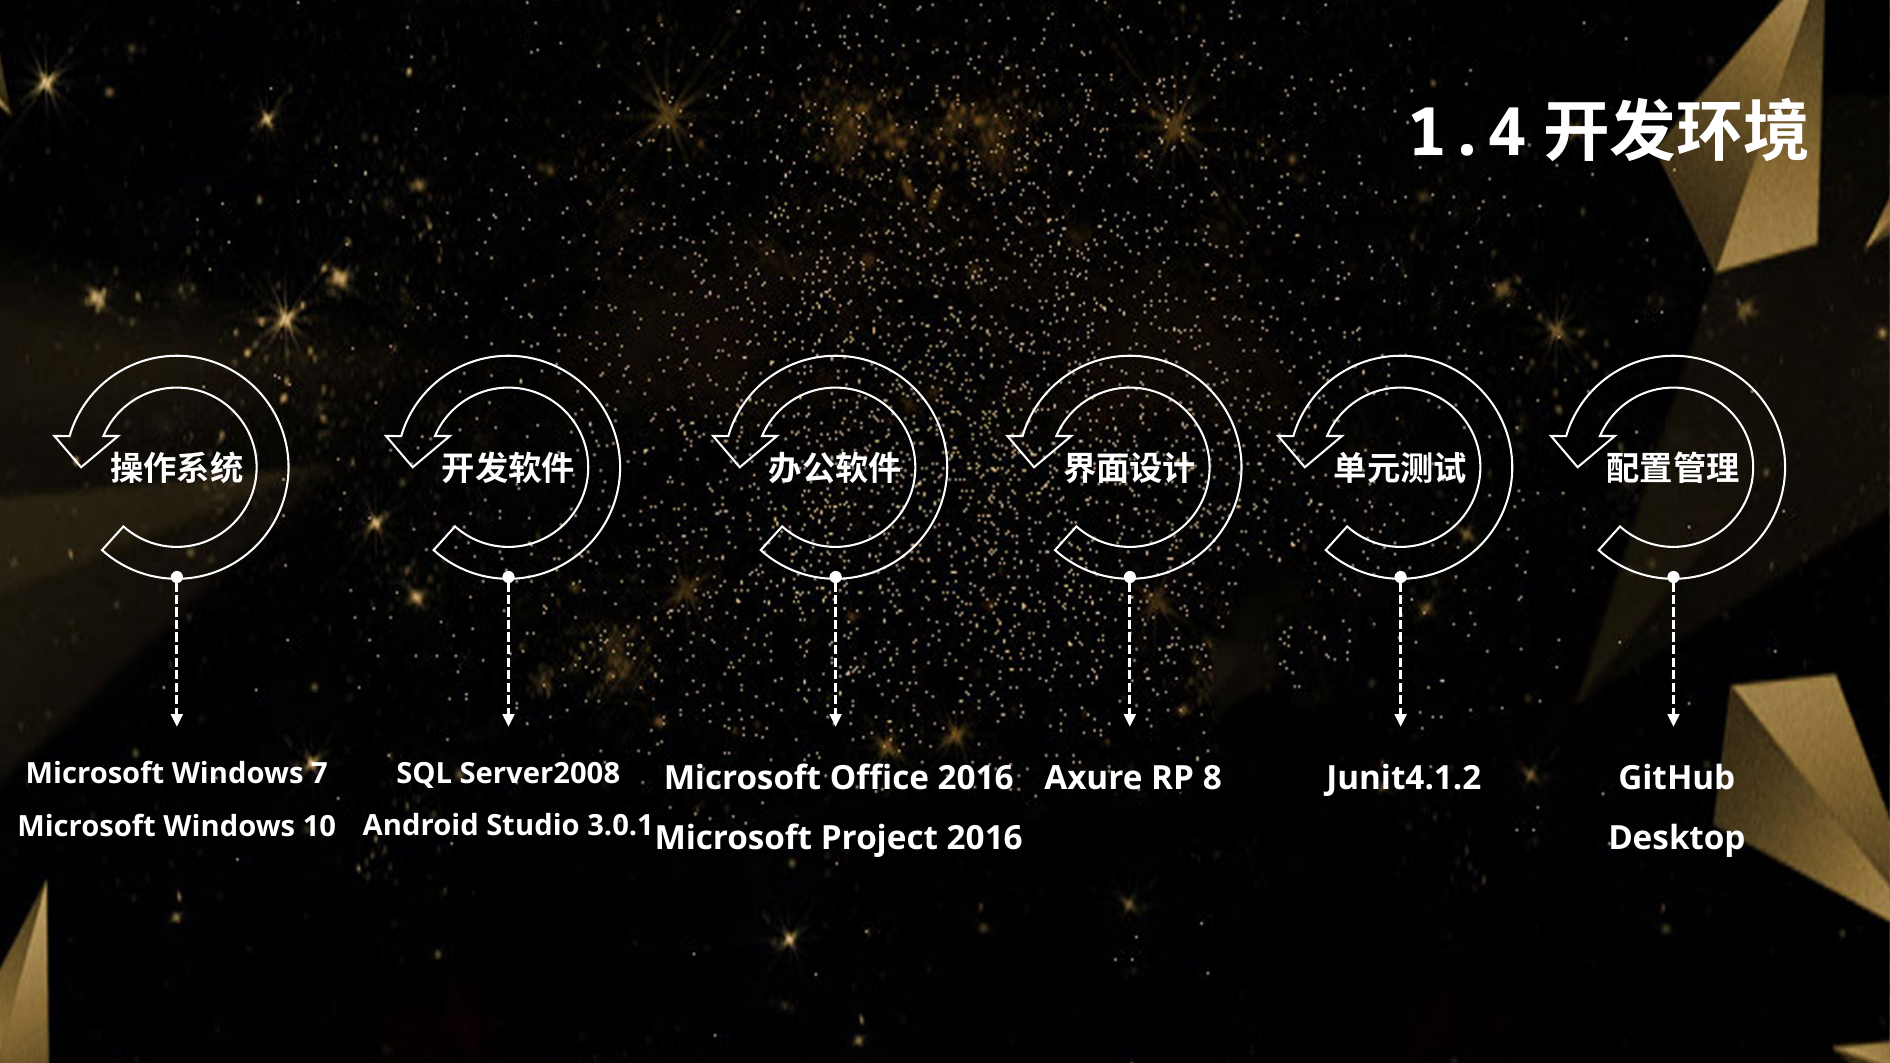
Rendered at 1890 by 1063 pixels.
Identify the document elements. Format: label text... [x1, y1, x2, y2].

picture [0, 0, 1890, 1063]
text_box 单元测试 [1278, 355, 1513, 579]
text_box 1.4开发环境 [1407, 88, 1811, 176]
text_box GitHub Desktop [1488, 736, 1866, 864]
text_box Junit4.1.2 [1215, 736, 1488, 804]
text_box Microsoft Windows 7 Microsoft Windows 10 [17, 737, 337, 850]
text_box Axure RP 8 [944, 736, 1215, 804]
text_box SQL Server2008 Android Studio 3.0.1 [362, 736, 650, 849]
text_box 界面设计 [1007, 355, 1242, 579]
text_box 开发软件 [386, 355, 621, 579]
text_box 操作系统 [54, 355, 289, 579]
text_box 配置管理 [1551, 355, 1786, 579]
text_box Microsoft Office 2016 Microsoft Project 2016 [650, 736, 1028, 864]
text_box 办公软件 [713, 355, 948, 579]
